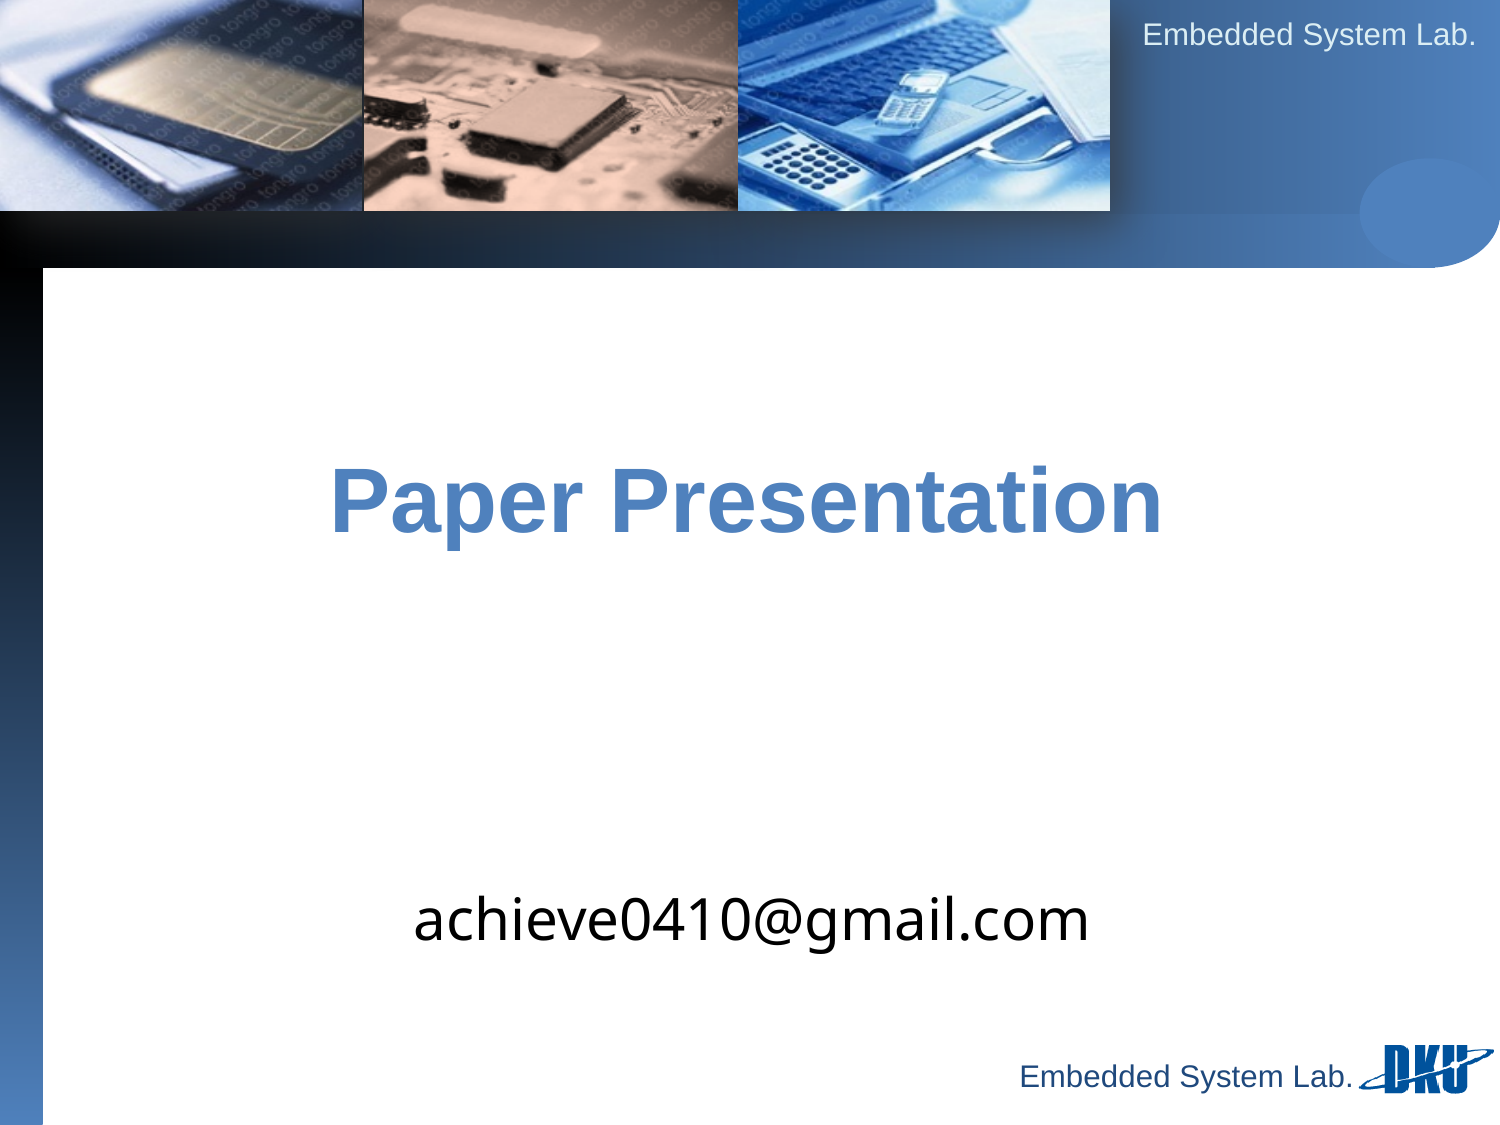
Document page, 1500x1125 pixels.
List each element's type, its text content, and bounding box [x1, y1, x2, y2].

picture [738, 0, 1110, 211]
picture [0, 0, 362, 211]
subtitle achieve0410@gmail.com [150, 872, 1355, 961]
picture [1353, 1035, 1500, 1102]
title Paper Presentation [147, 408, 1348, 597]
